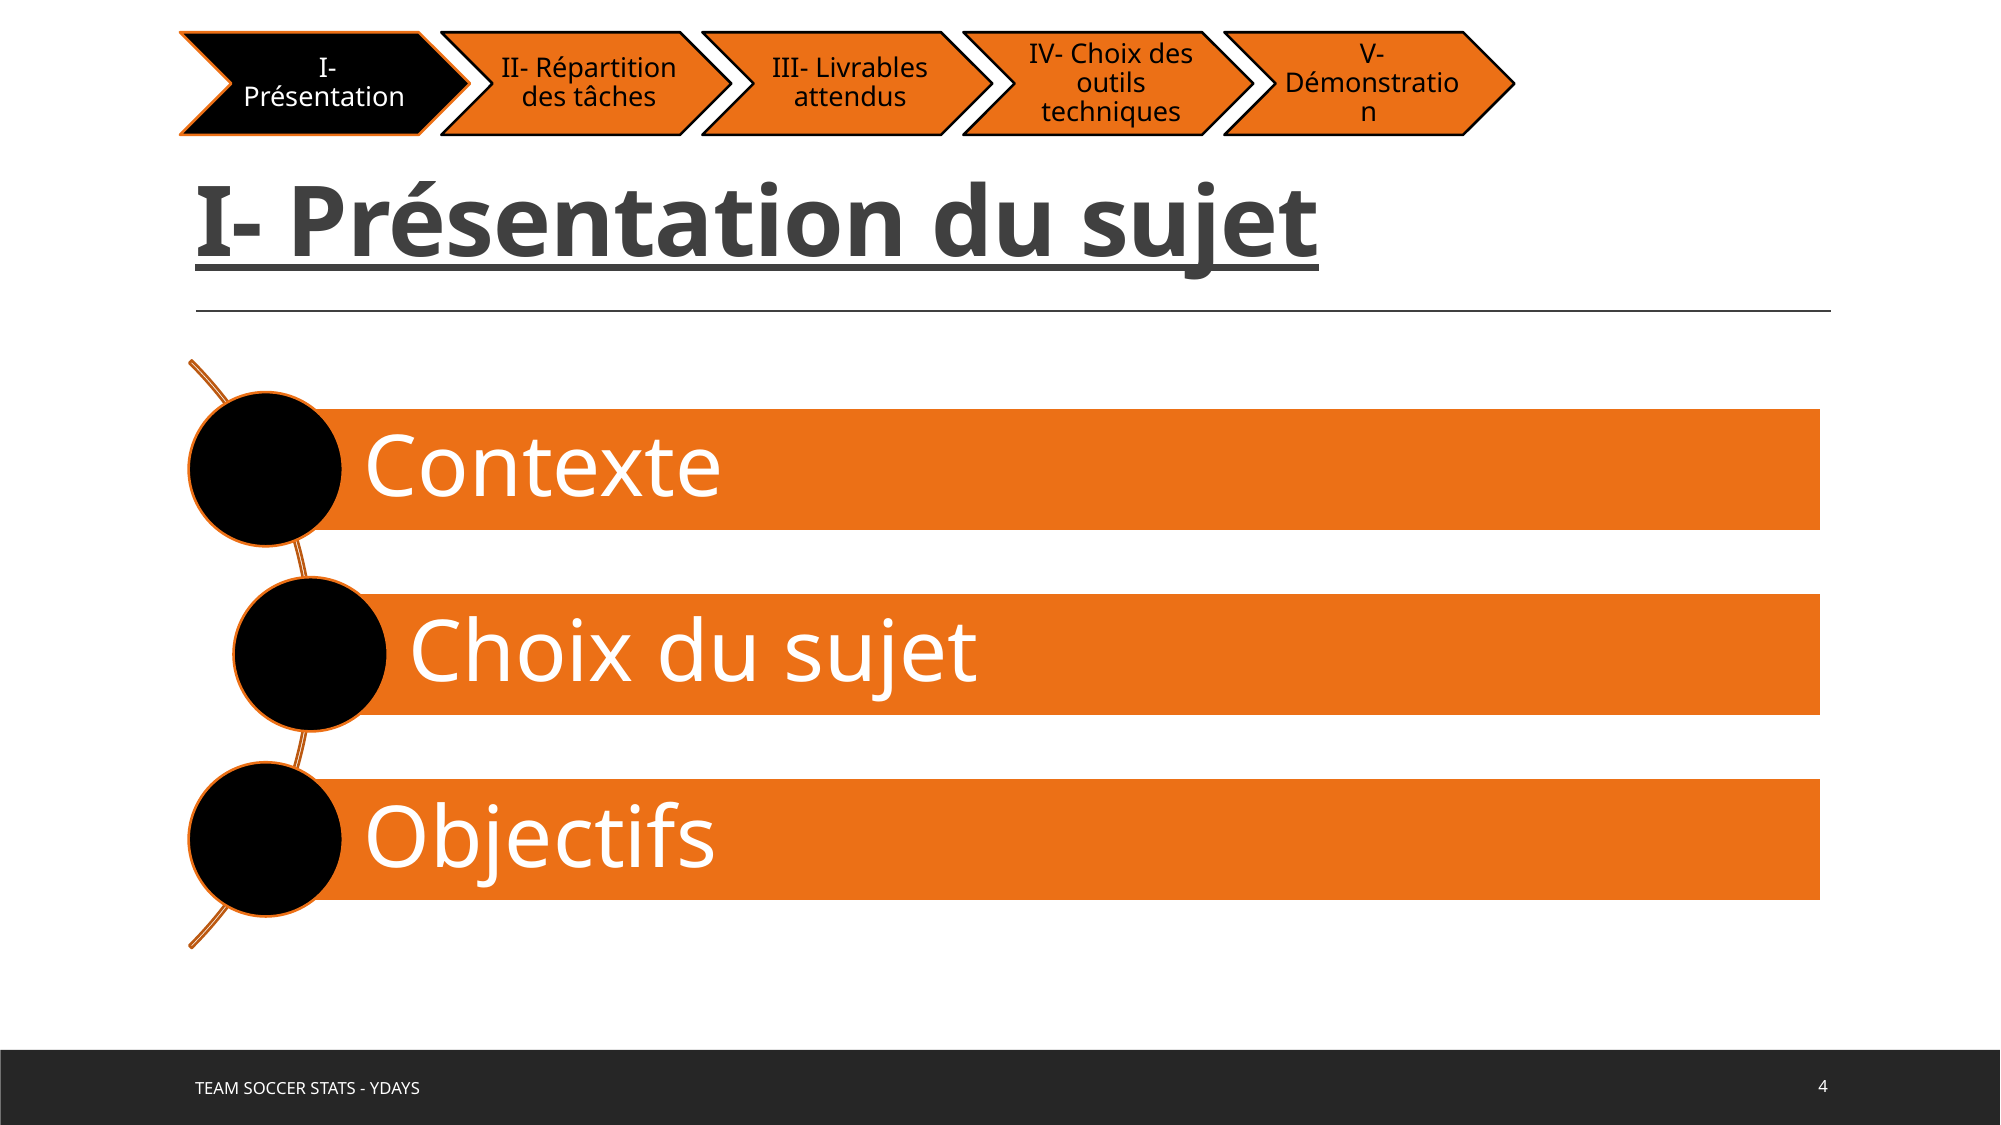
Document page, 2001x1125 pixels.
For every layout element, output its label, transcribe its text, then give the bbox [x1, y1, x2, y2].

footer TEAM SOCCER STATS - YDAYS [180, 1057, 1299, 1118]
title I- Présentation du sujet [180, 47, 1830, 285]
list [179, 345, 1831, 964]
slide_number 4 [1803, 1057, 1932, 1118]
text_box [179, 31, 1516, 136]
